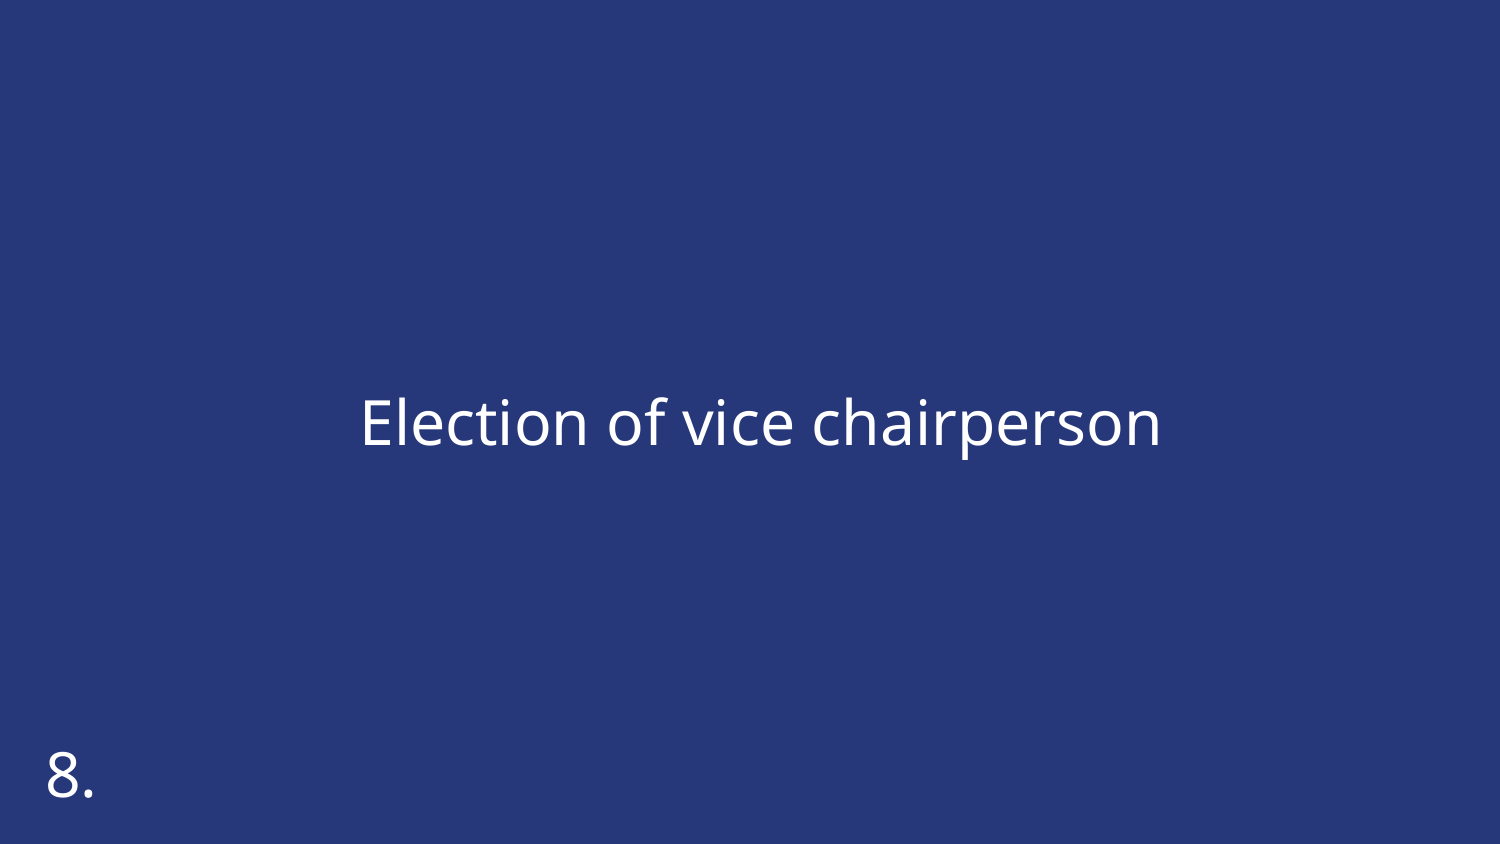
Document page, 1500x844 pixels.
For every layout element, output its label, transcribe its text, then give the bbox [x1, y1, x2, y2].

text_box Election of vice chairperson [69, 368, 1454, 476]
text_box 8. [29, 720, 175, 828]
